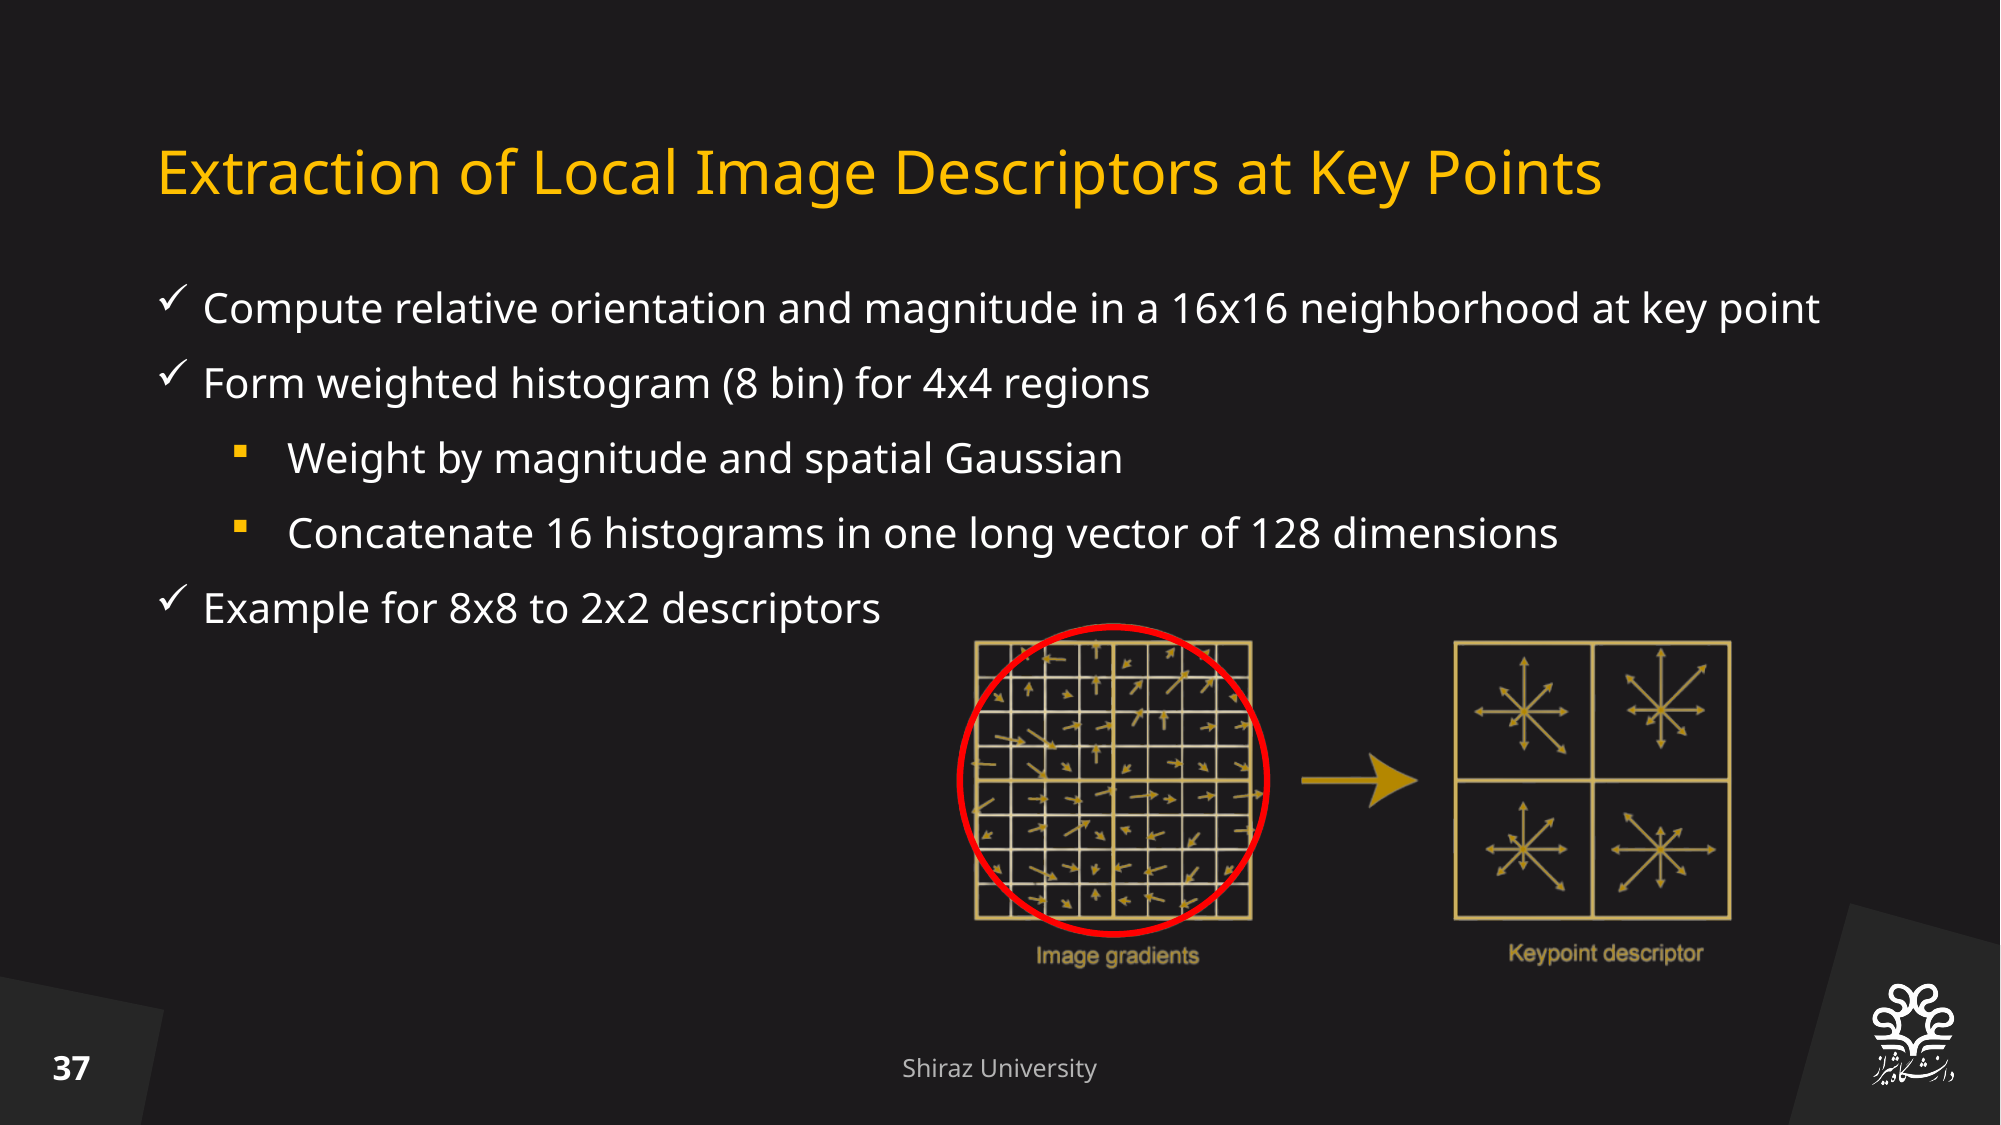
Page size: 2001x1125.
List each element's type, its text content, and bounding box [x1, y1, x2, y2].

text_box Compute relative orientation and magnitude in a 16x16 neighborhood at key point Form weighted histogram (8 bin) for 4x4 regions Weight by magnitude and spatial Gaussian Concatenate 16 histograms in one long vector of 128 dimensions Example for 8x8 to 2x2 descriptors [141, 249, 1859, 639]
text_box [929, 598, 1746, 983]
slide_number 37 [15, 1039, 128, 1100]
title Extraction of Local Image Descriptors at Key Points [141, 113, 1805, 237]
footer Shiraz University [662, 1039, 1338, 1100]
